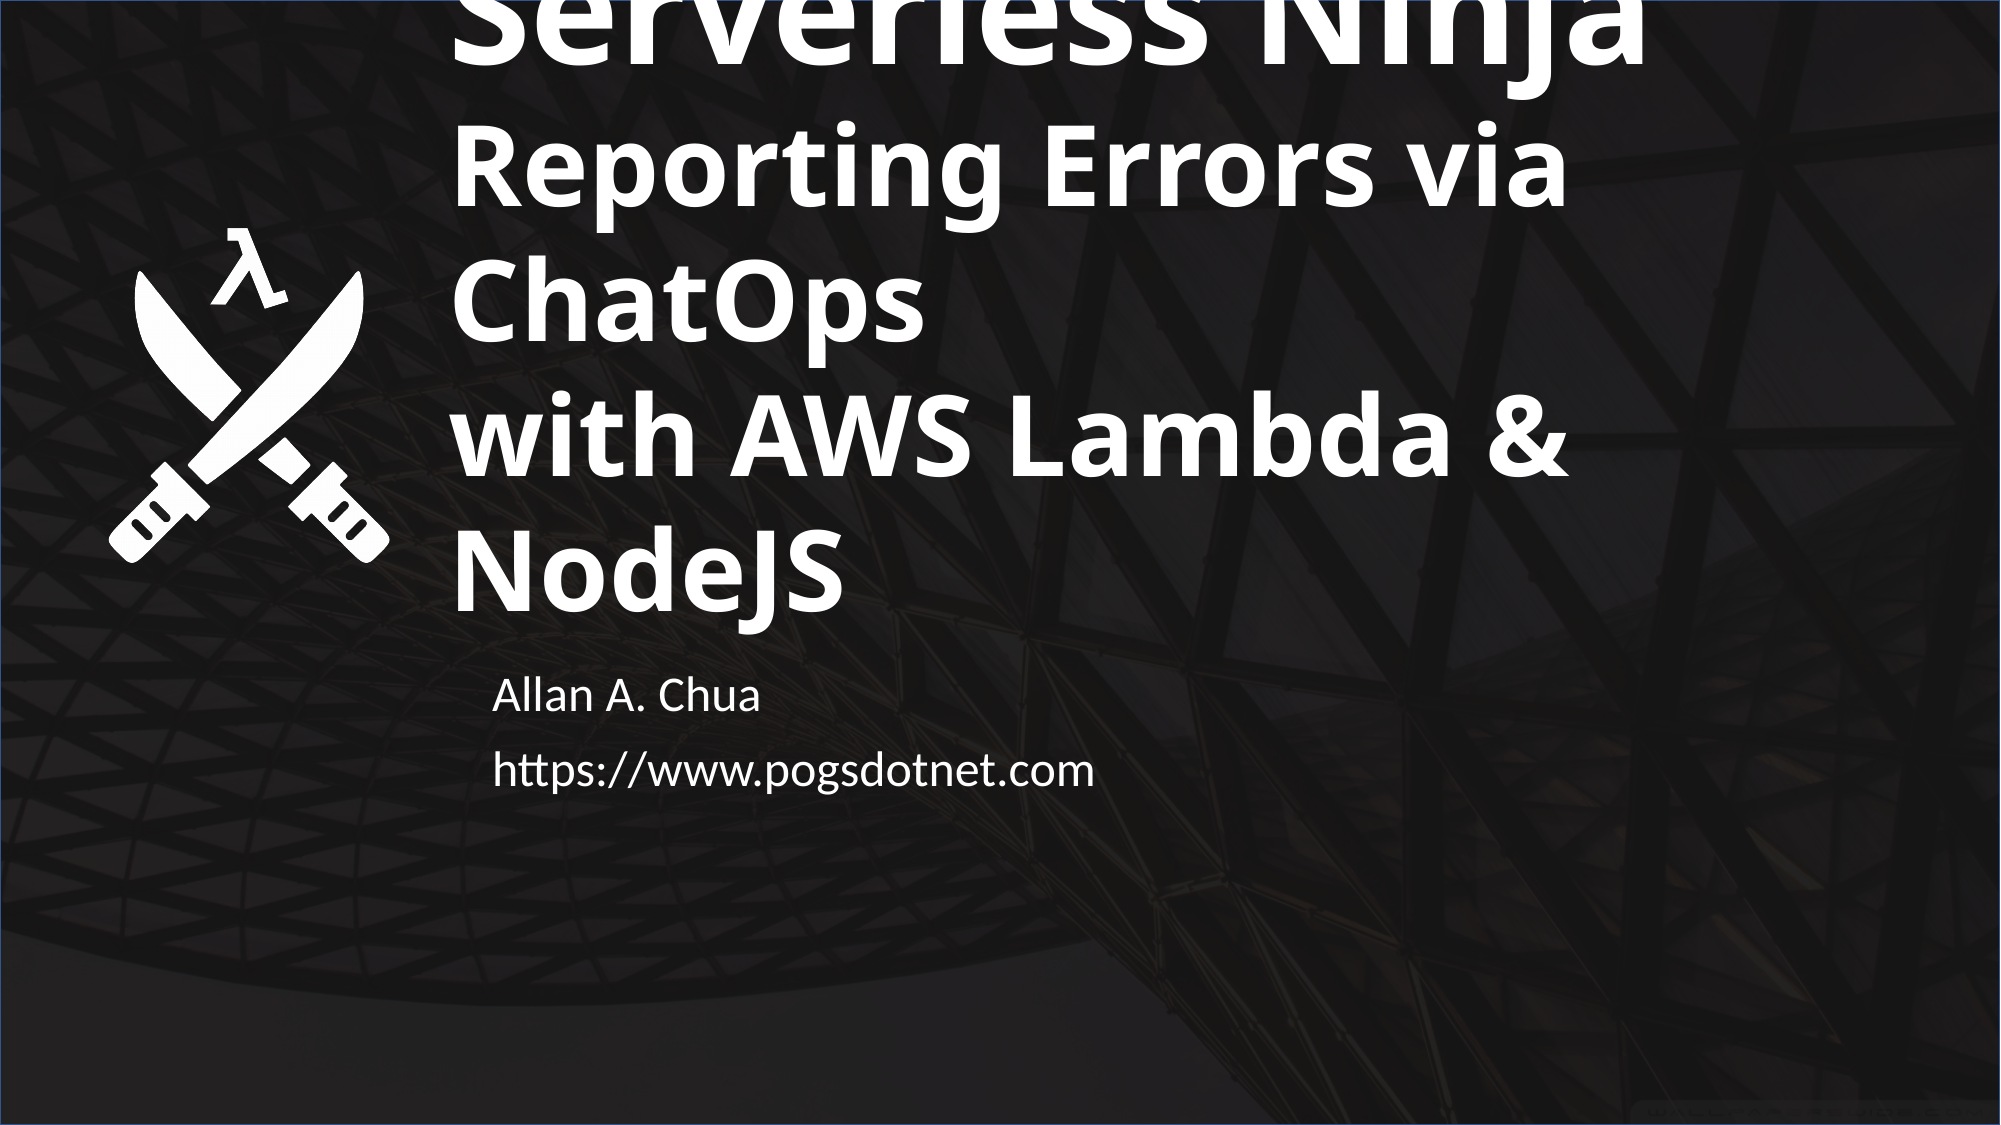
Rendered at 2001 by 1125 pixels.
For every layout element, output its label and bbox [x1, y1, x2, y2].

picture [0, 0, 2000, 1125]
text_box [103, 228, 395, 563]
